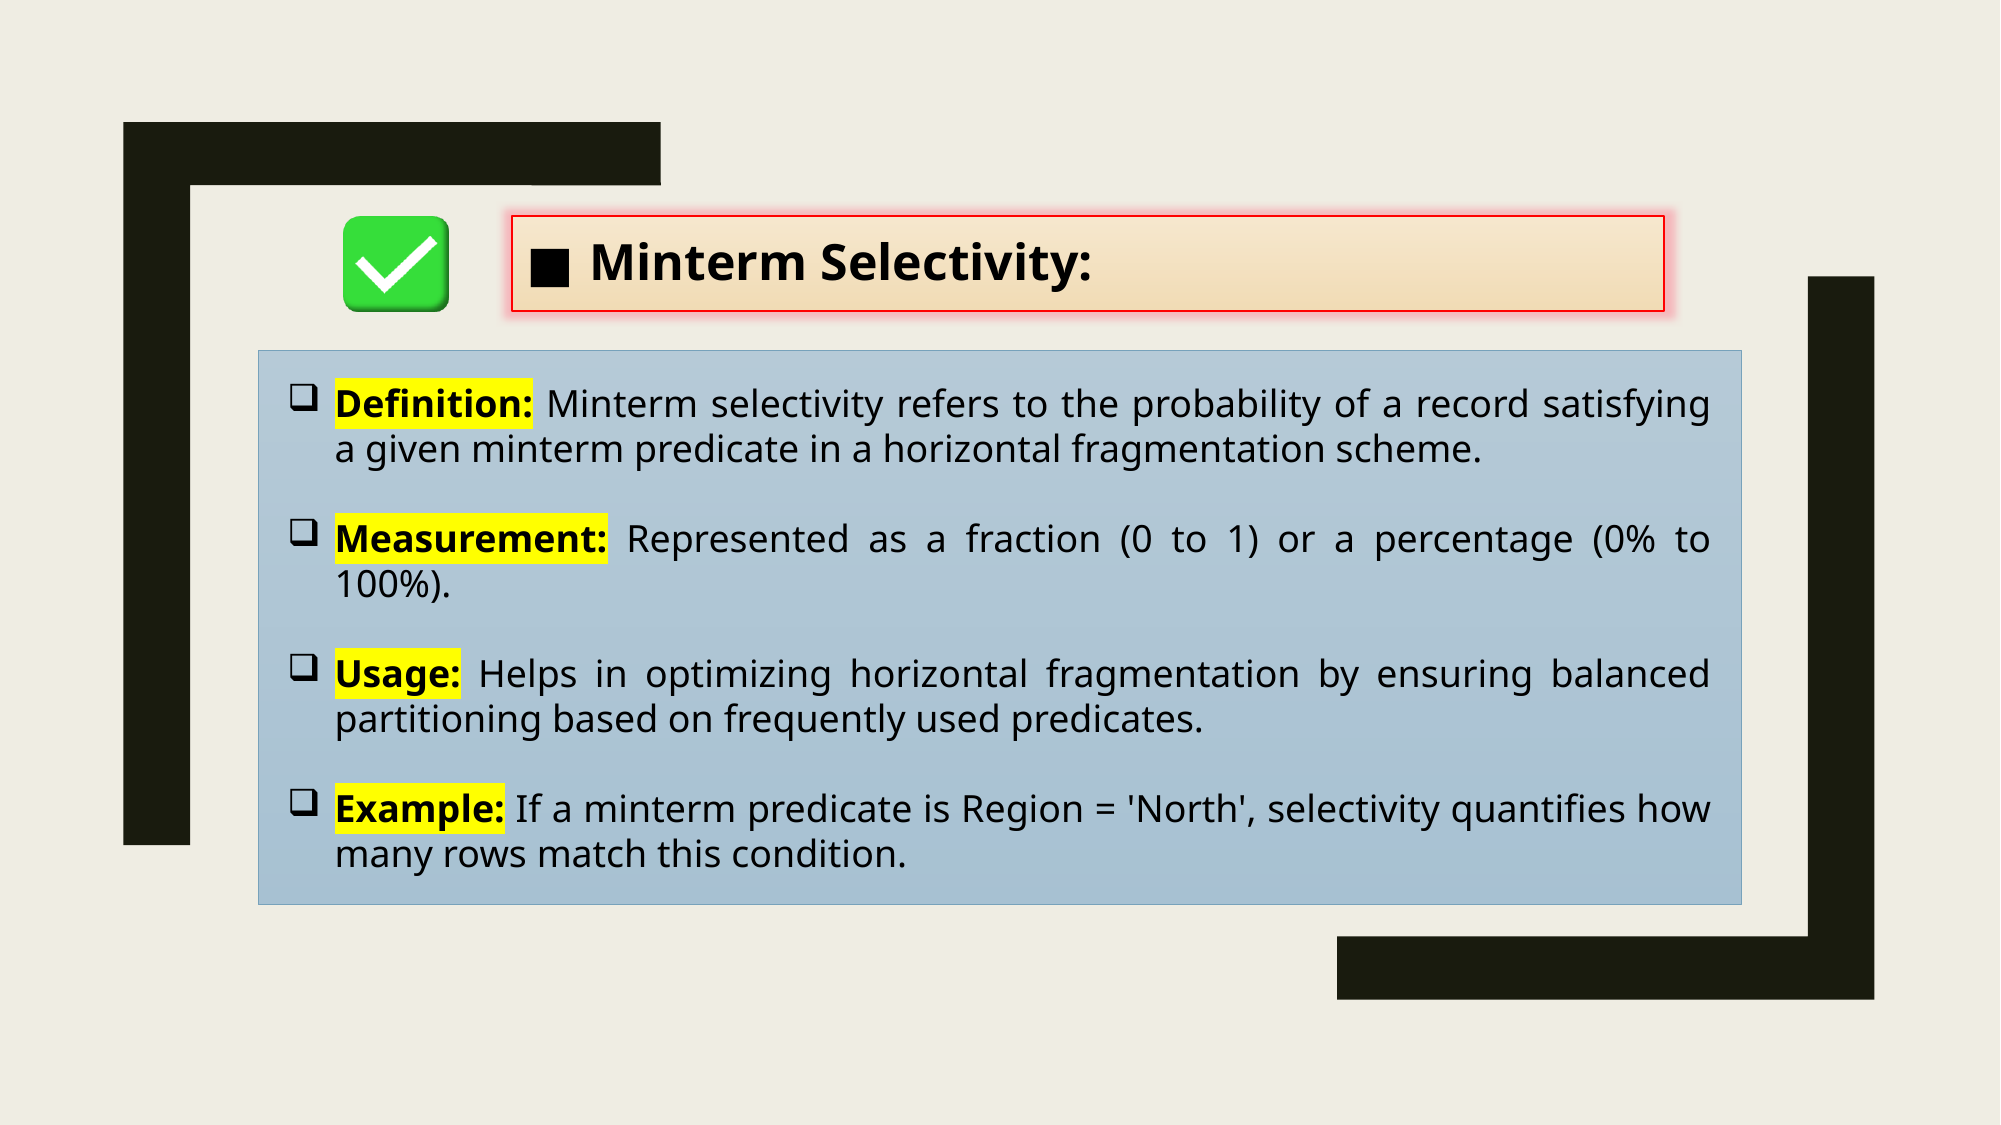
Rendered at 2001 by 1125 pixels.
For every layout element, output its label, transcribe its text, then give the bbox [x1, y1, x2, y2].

text_box Definition: Minterm selectivity refers to the probability of a record satisfying a given minterm predicate in a horizontal fragmentation scheme. Measurement: Represented as a fraction (0 to 1) or a percentage (0% to 100%). Usage: Helps in optimizing horizontal fragmentation by ensuring balanced partitioning based on frequently used predicates. Example: If a minterm predicate is Region = 'North', selectivity quantifies how many rows match this condition. [258, 350, 1742, 905]
text_box Minterm Selectivity: [511, 216, 1665, 312]
picture [343, 216, 450, 312]
